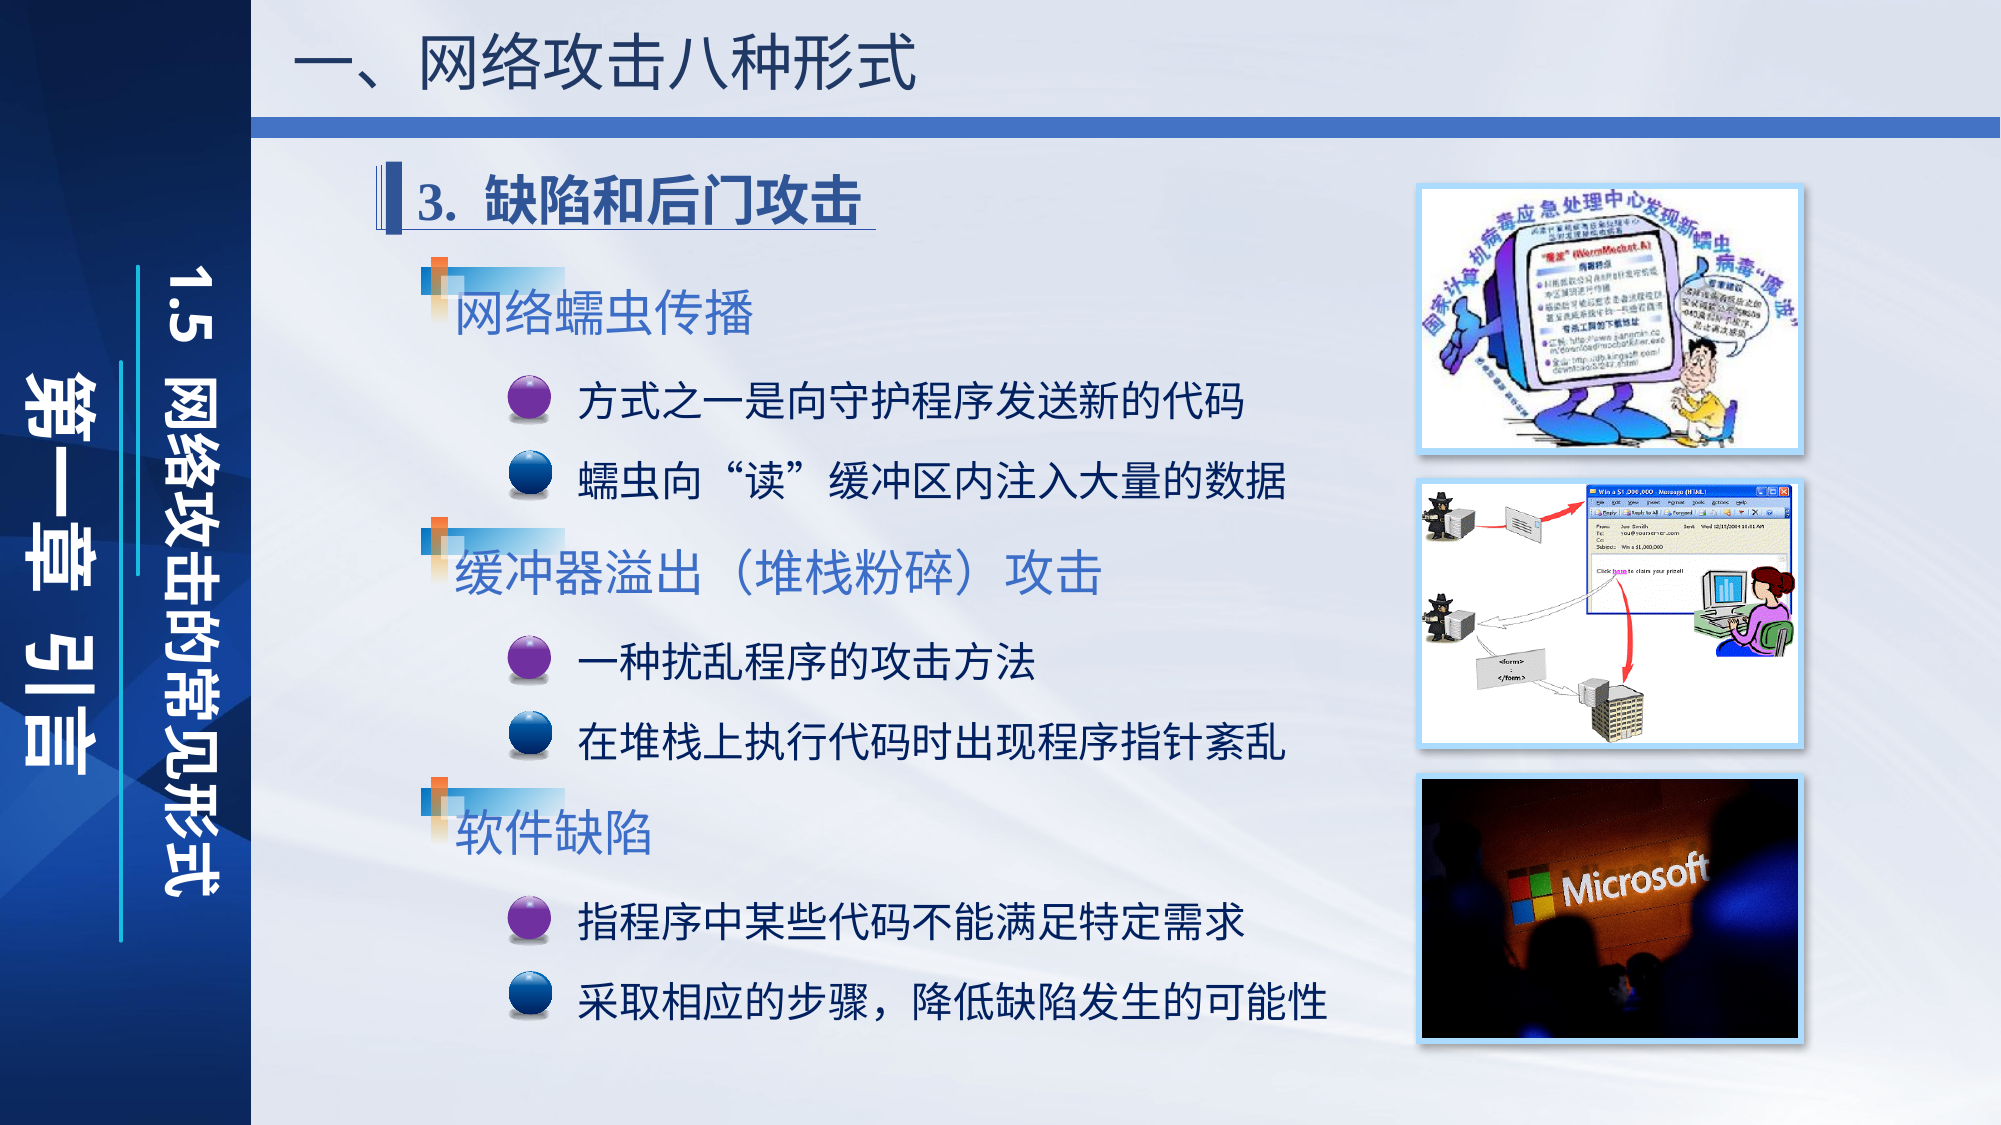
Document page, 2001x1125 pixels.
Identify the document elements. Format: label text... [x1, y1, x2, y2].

text_box 一、网络攻击八种形式 [277, 15, 933, 106]
picture [0, 0, 251, 1125]
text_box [507, 878, 1276, 950]
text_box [421, 517, 1153, 610]
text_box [421, 777, 1153, 871]
picture [1421, 484, 1798, 744]
picture [1421, 778, 1798, 1038]
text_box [507, 698, 1315, 770]
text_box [507, 357, 1276, 430]
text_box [376, 159, 893, 240]
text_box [421, 257, 1153, 350]
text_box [507, 958, 1350, 1030]
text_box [507, 437, 1315, 510]
picture [1421, 189, 1798, 449]
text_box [507, 618, 1276, 690]
